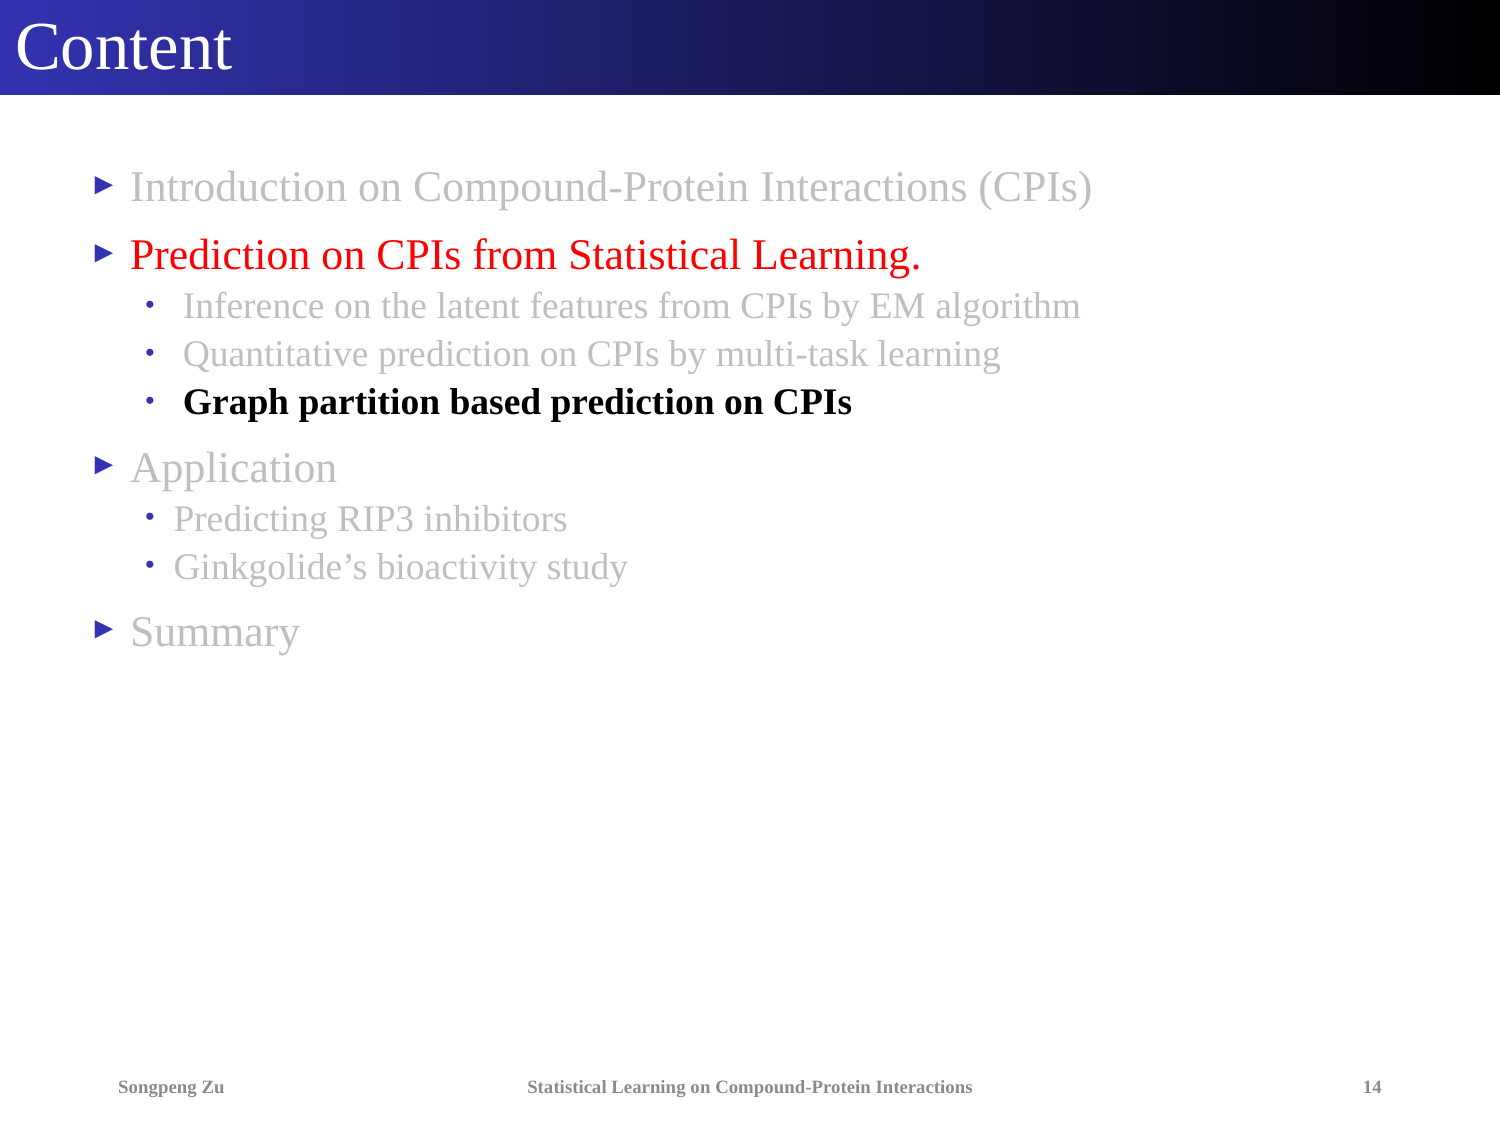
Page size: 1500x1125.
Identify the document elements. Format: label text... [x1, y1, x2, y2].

footer Statistical Learning on Compound-Protein Interactions [496, 1056, 1004, 1117]
title Content [0, 0, 1500, 95]
list Introduction on Compound-Protein Interactions (CPIs) Prediction on CPIs from Statistical Learning. Inference on the latent features from CPIs by EM algorithm Quantitative prediction on CPIs by multi-task learning Graph partition based prediction on CPIs Application Predicting RIP3 inhibitors Ginkgolide’s bioactivity study Summary [74, 151, 1397, 939]
slide_number Songpeng Zu [103, 1056, 441, 1117]
slide_number 14 [1059, 1056, 1397, 1117]
